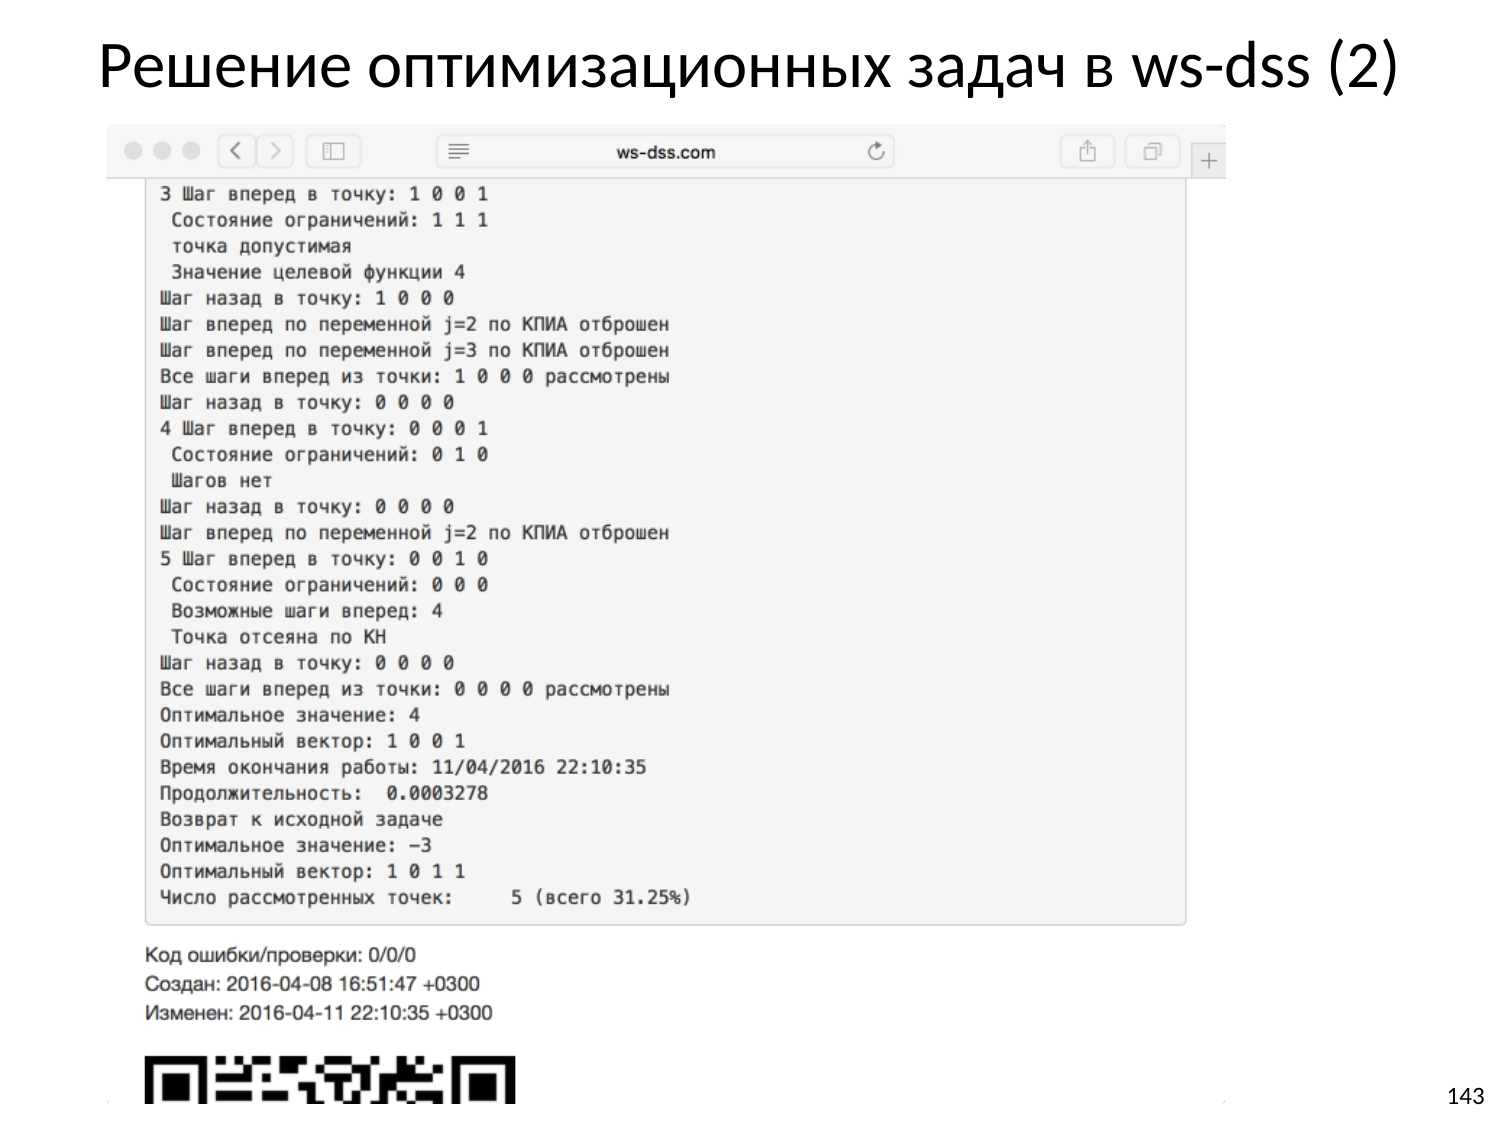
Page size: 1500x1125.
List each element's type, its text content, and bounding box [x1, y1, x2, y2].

slide_number 143 [1149, 1065, 1500, 1125]
title Решение оптимизационных задач в ws-dss (2) [0, 24, 1500, 98]
picture [105, 124, 1226, 1104]
